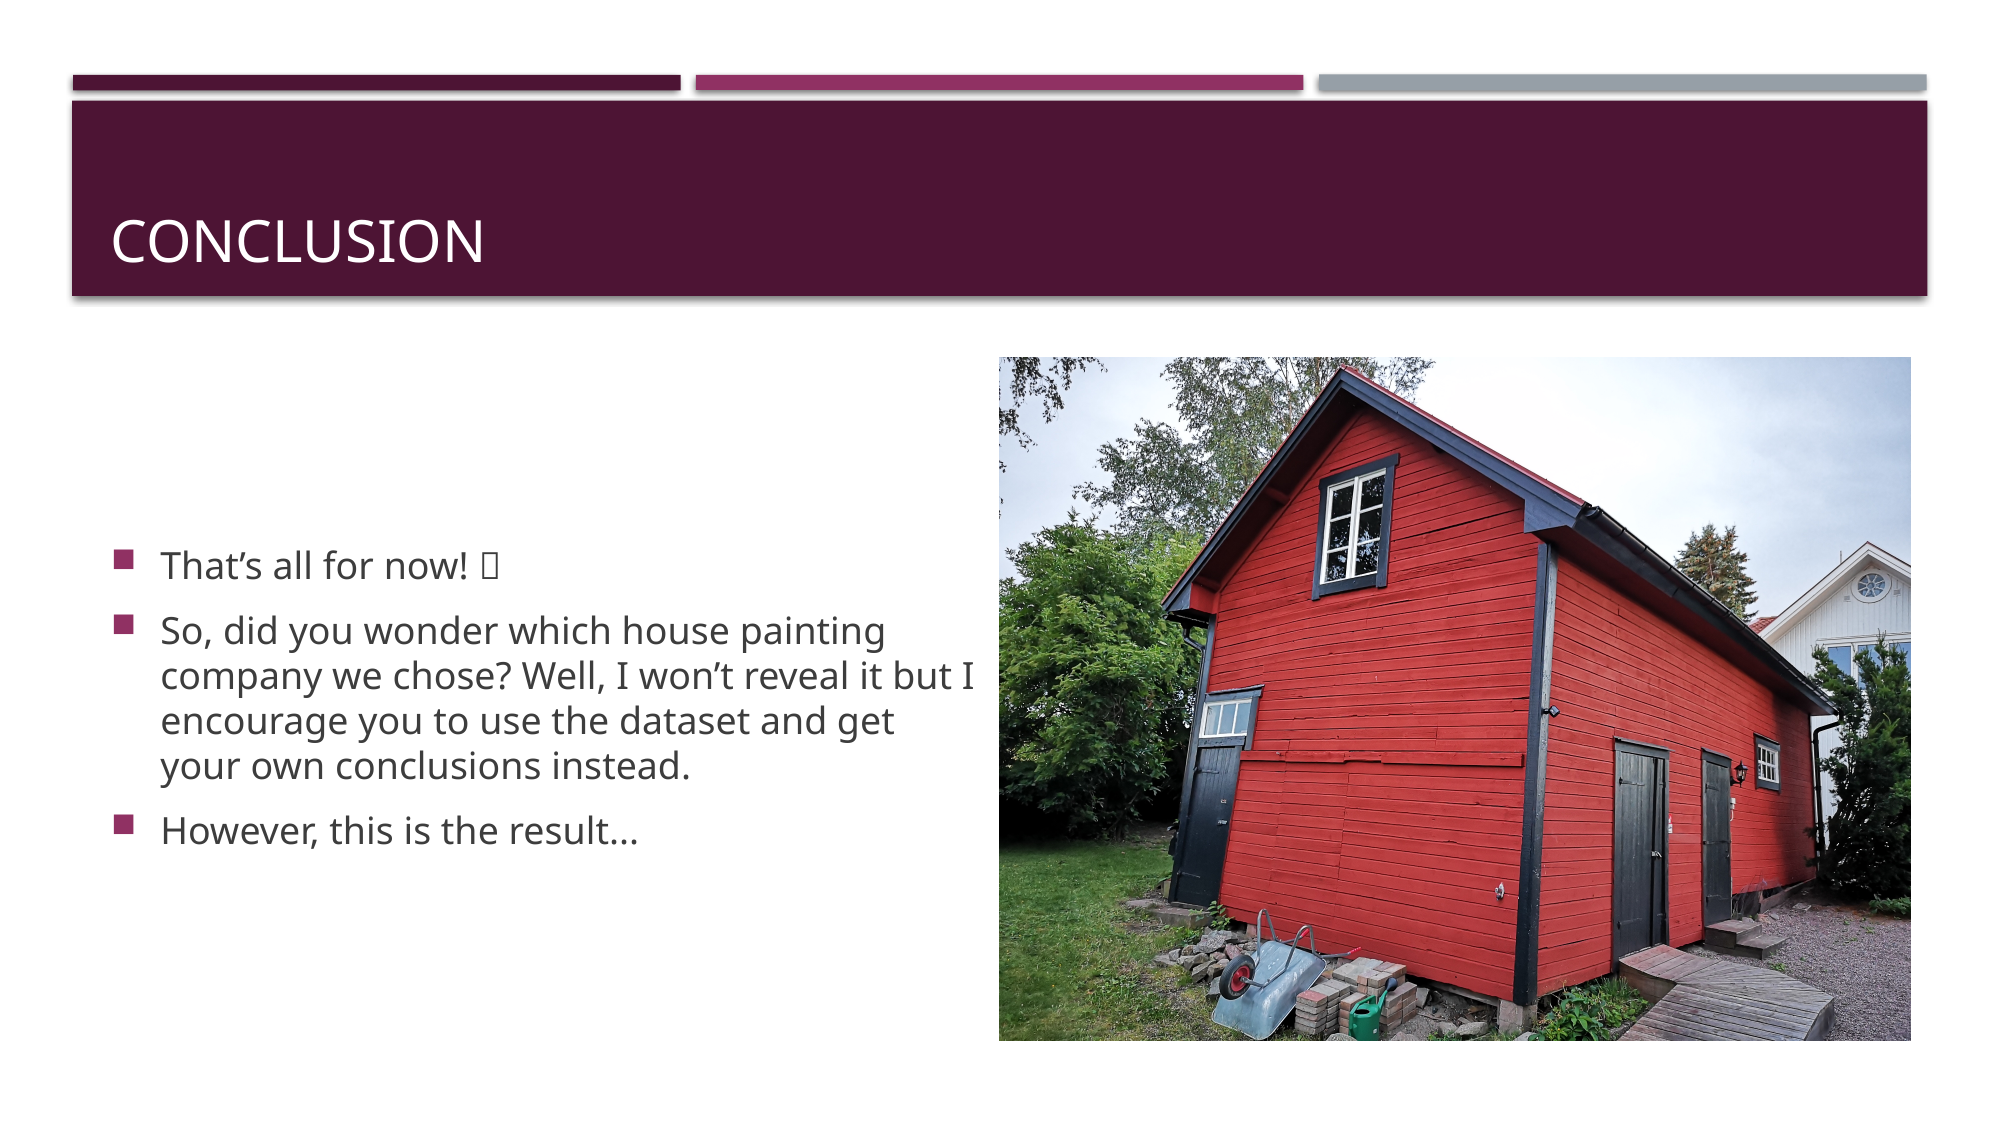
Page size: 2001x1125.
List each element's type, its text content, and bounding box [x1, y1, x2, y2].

picture [999, 357, 1911, 1041]
list That’s all for now!  So, did you wonder which house painting company we chose? Well, I won’t reveal it but I encourage you to use the dataset and get your own conclusions instead. However, this is the result... [95, 357, 1000, 1102]
title conclusion [95, 115, 1905, 282]
